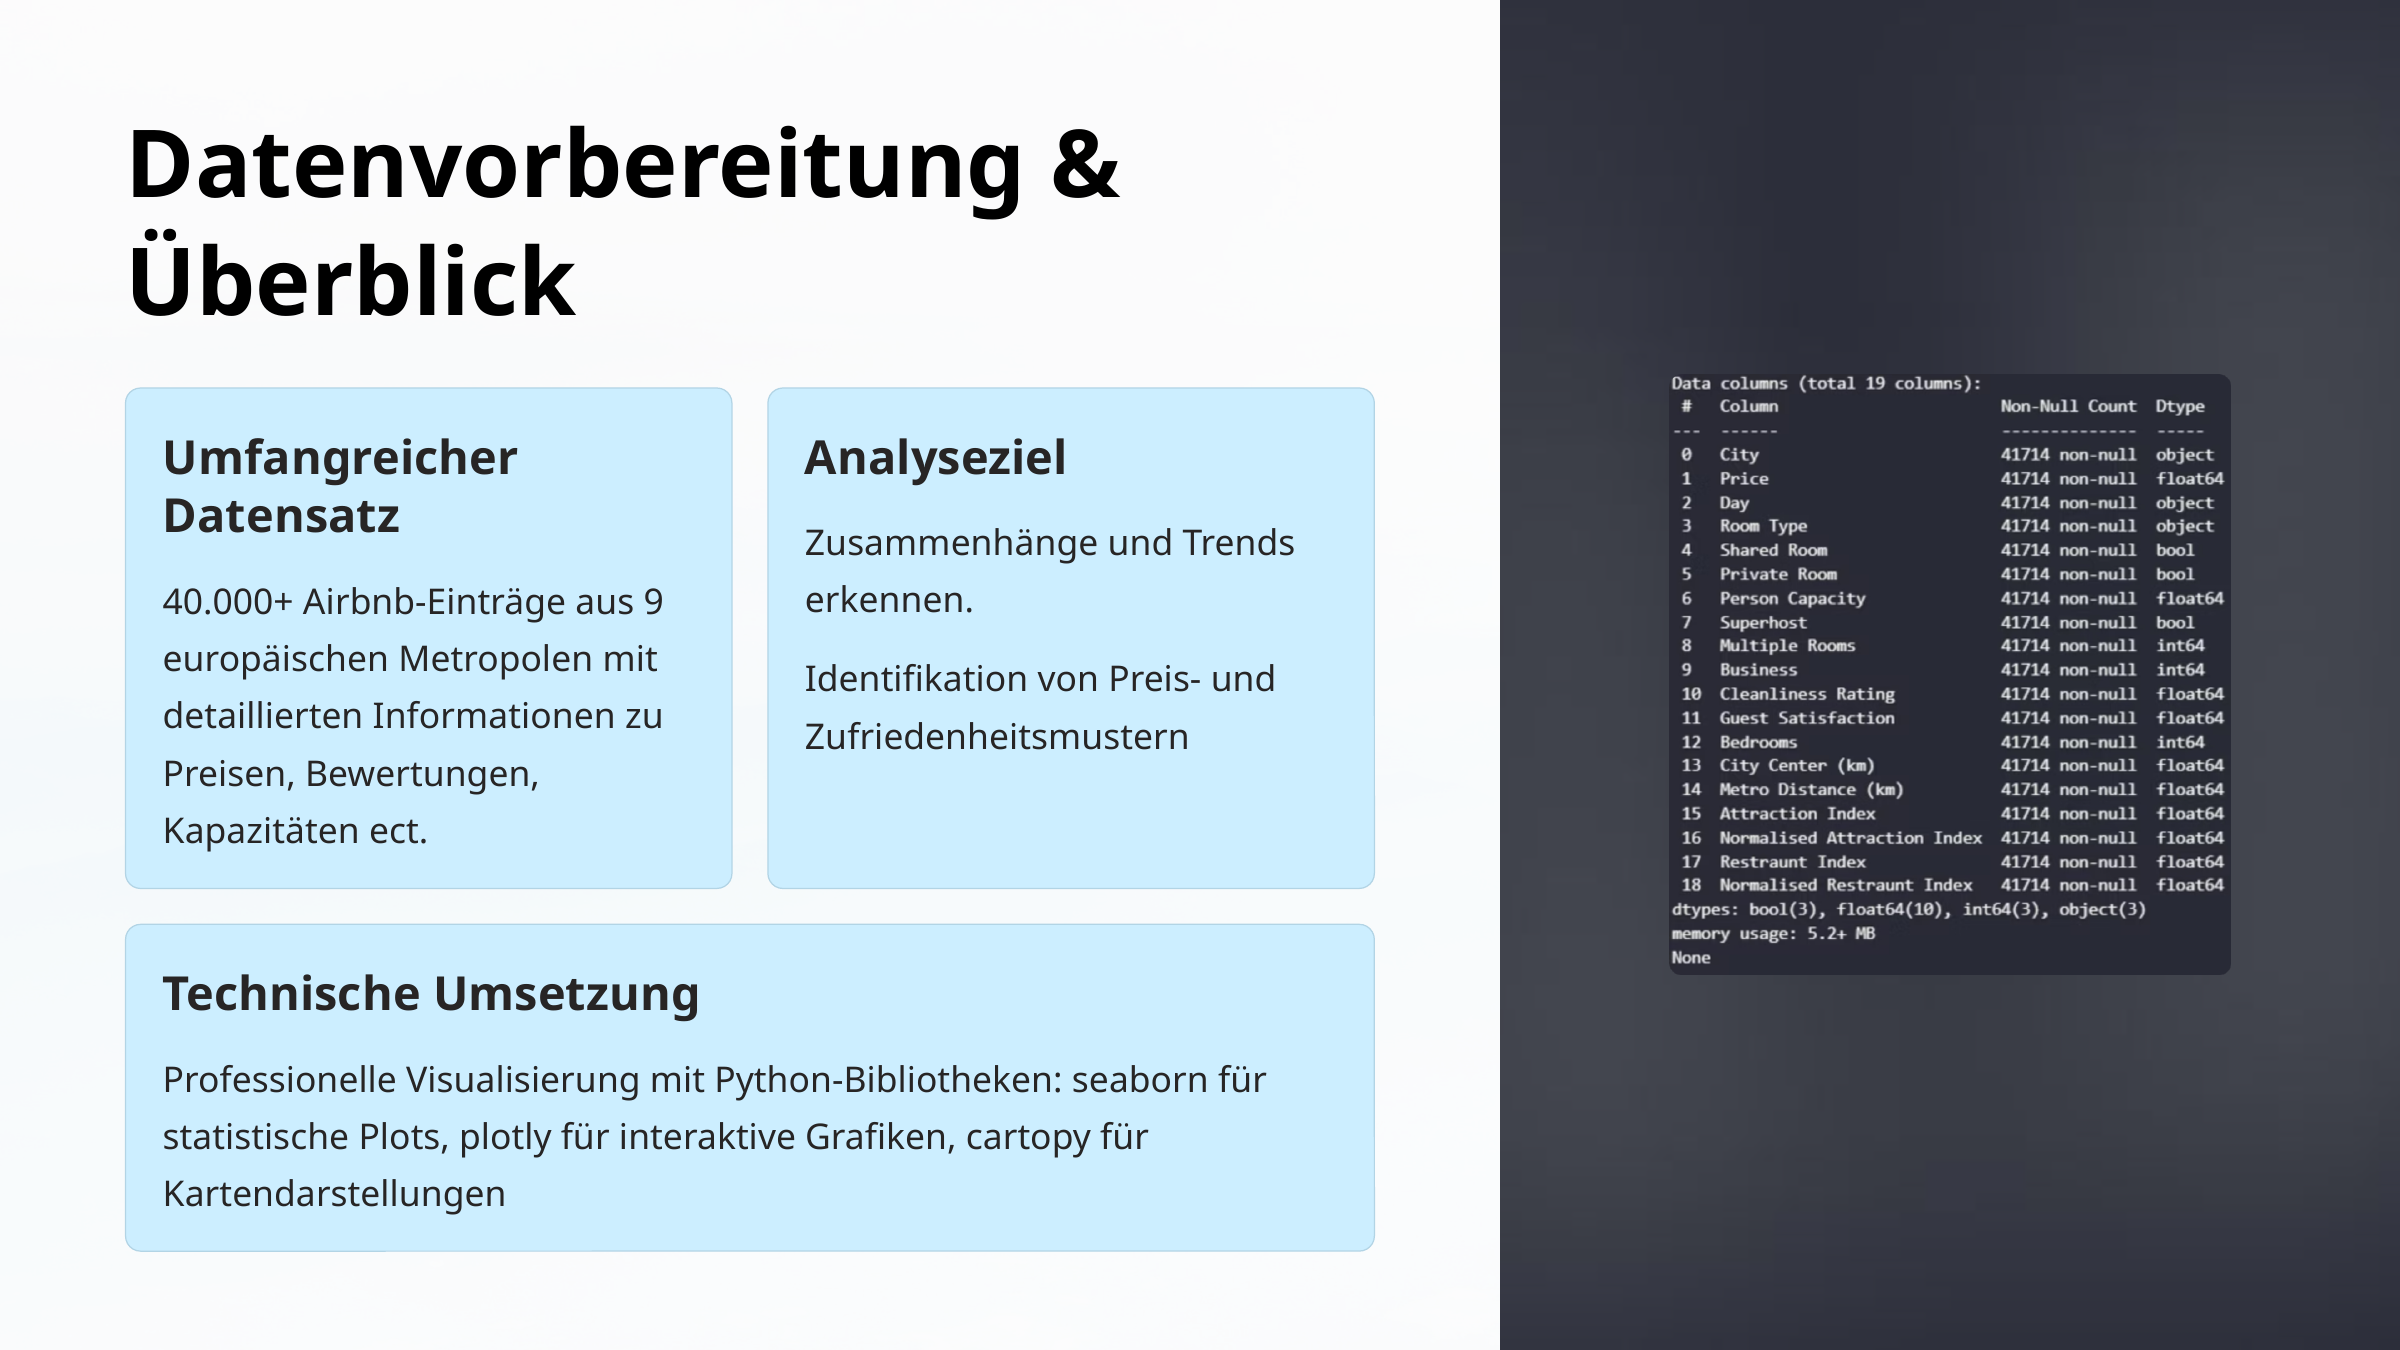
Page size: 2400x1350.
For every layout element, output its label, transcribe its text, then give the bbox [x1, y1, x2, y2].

text_box Identifikation von Preis- und Zufriedenheitsmustern [805, 641, 1338, 757]
text_box Datenvorbereitung & Überblick [125, 98, 1375, 335]
text_box Analyseziel [804, 425, 1276, 484]
text_box [767, 387, 1375, 889]
text_box 40.000+ Airbnb-Einträge aus 9 europäischen Metropolen mit detaillierten Informationen zu Preisen, Bewertungen, Kapazitäten ect. [162, 564, 695, 852]
text_box [125, 924, 1375, 1252]
text_box Umfangreicher Datensatz [162, 425, 695, 543]
text_box [125, 387, 732, 889]
picture [1499, 0, 2400, 1350]
text_box Zusammenhänge und Trends erkennen. [805, 505, 1338, 621]
text_box Technische Umsetzung [162, 961, 661, 1021]
text_box Professionelle Visualisierung mit Python-Bibliotheken: seaborn für statistische Plots, plotly für interaktive Grafiken, cartopy für Kartendarstellungen [162, 1041, 1338, 1214]
